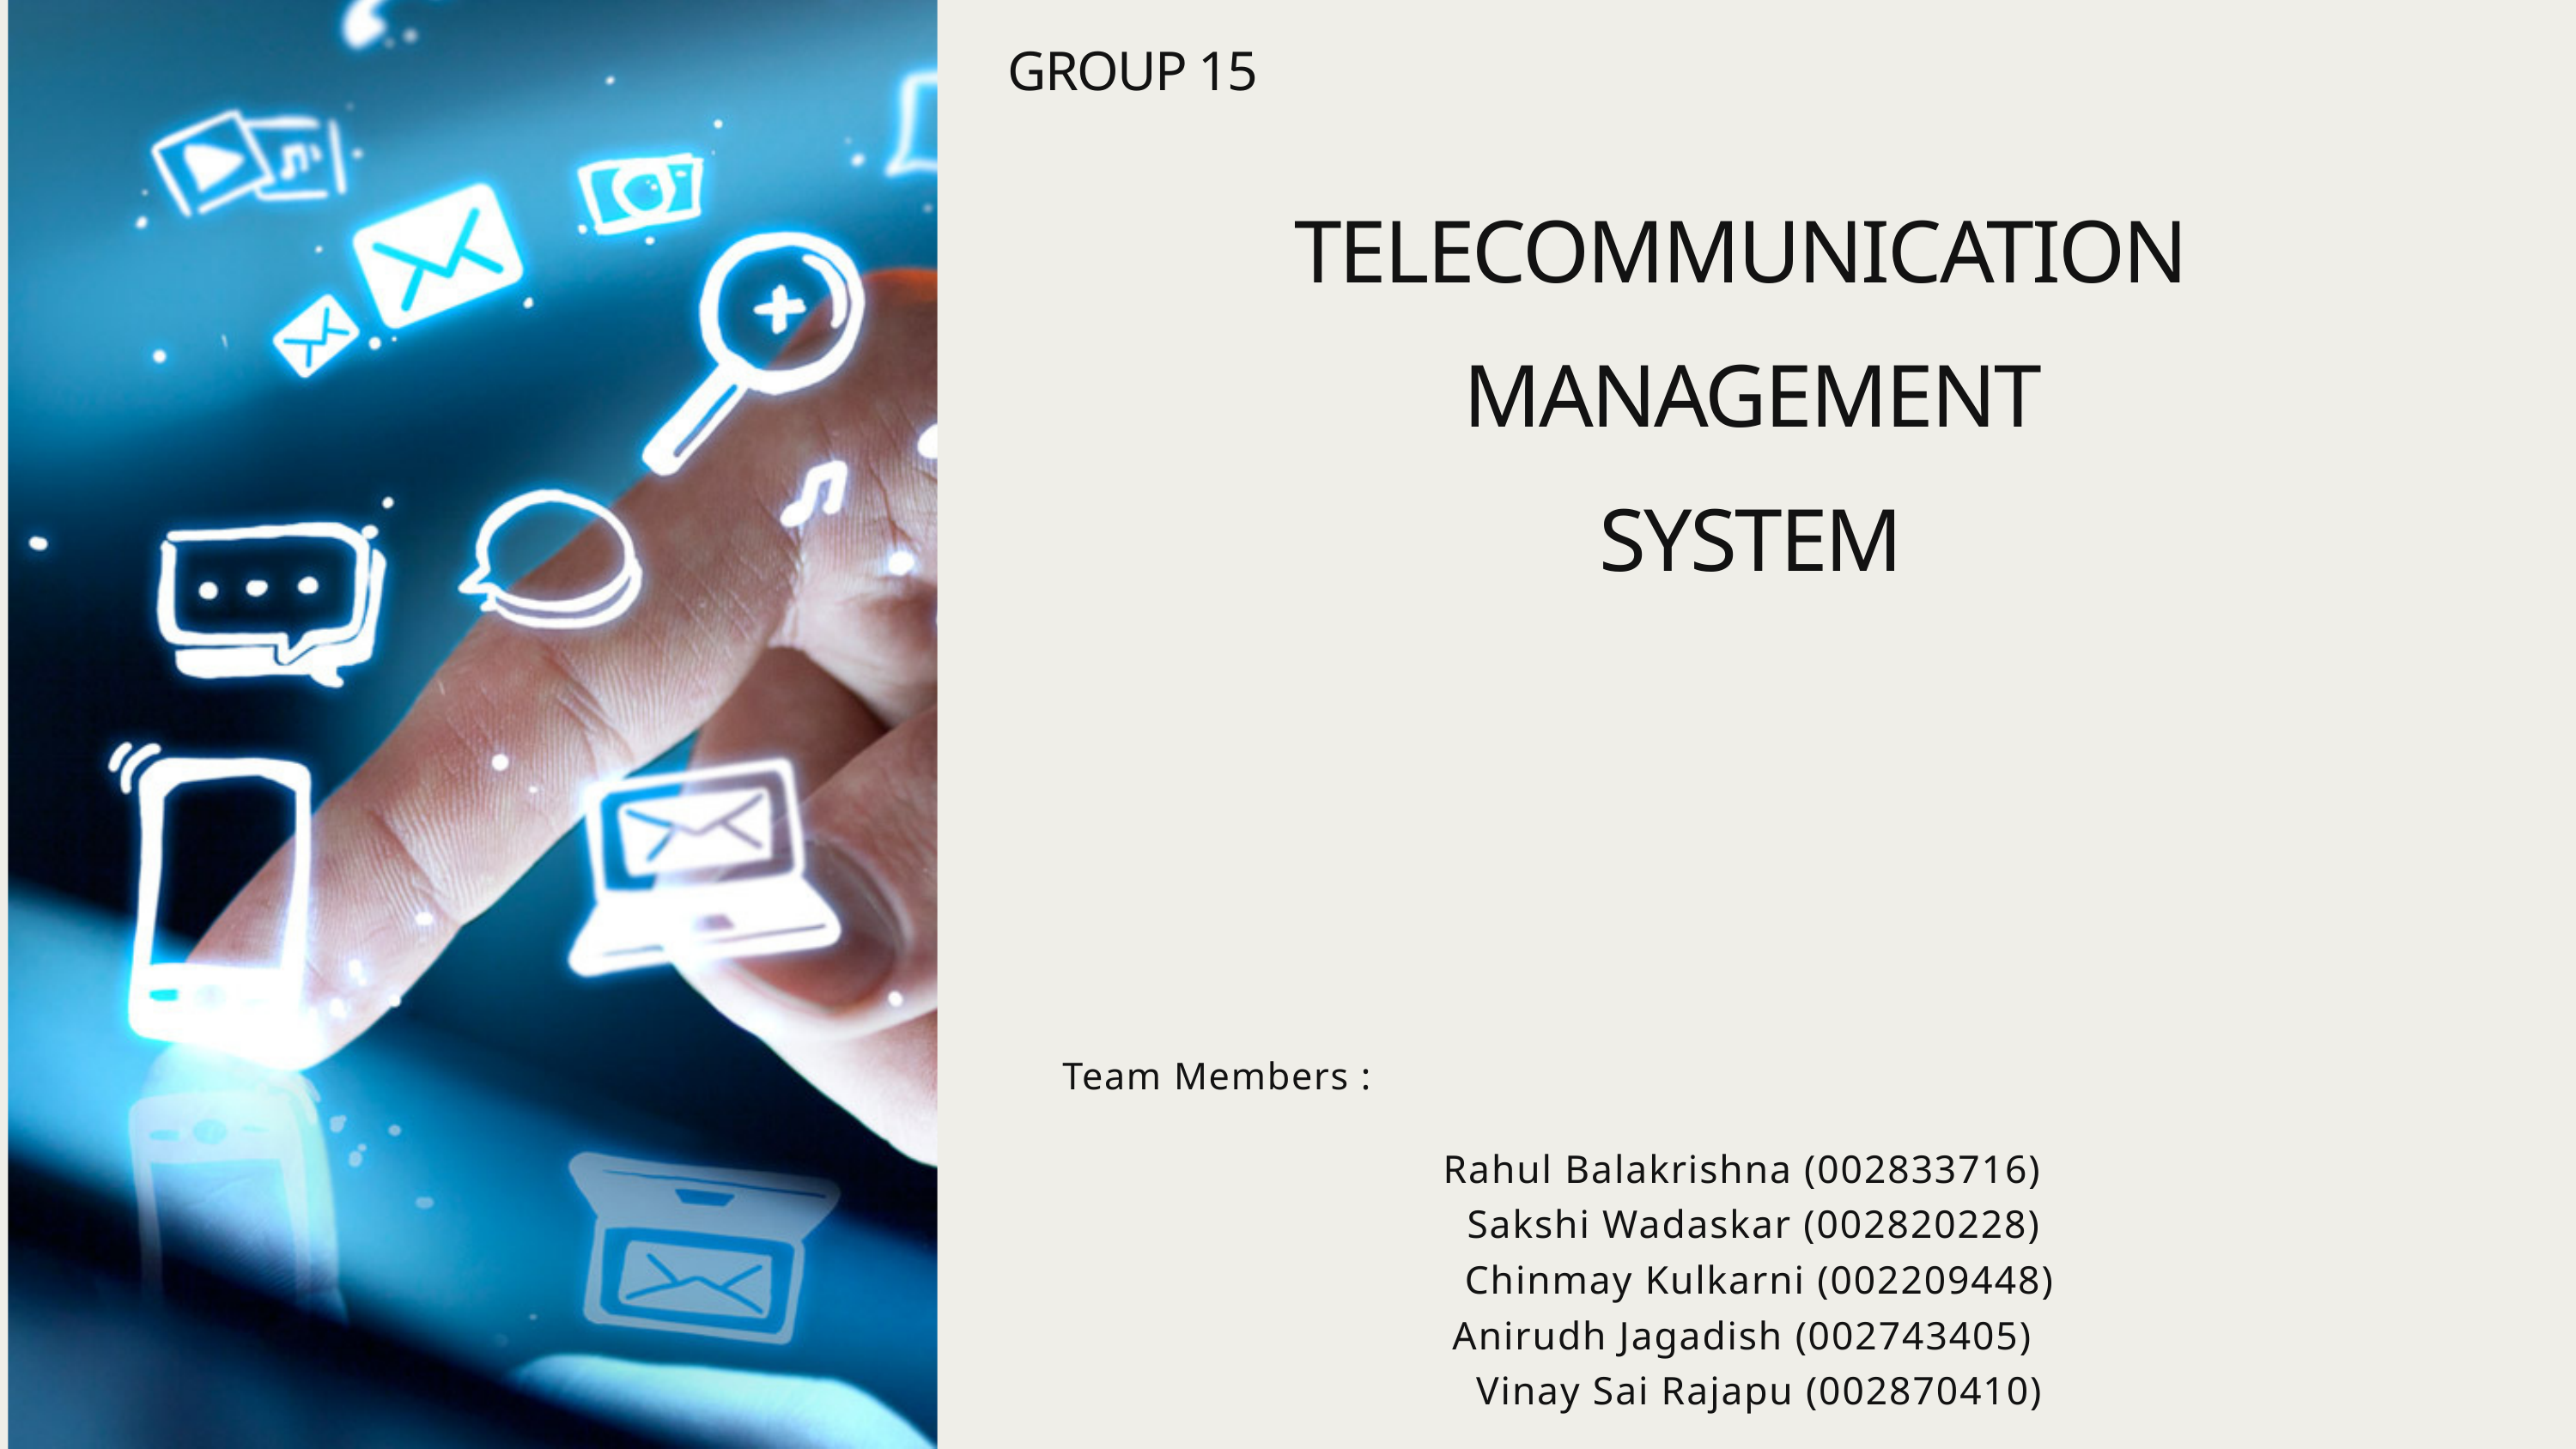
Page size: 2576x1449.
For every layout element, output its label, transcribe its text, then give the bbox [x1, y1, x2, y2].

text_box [8, 0, 938, 1449]
text_box Rahul Balakrishna (002833716) Sakshi Wadaskar (002820228) Chinmay Kulkarni (002209448) Anirudh Jagadish (002743405) Vinay Sai Rajapu (002870410) [1259, 1135, 2261, 1413]
text_box GROUP 15 [1006, 26, 1259, 102]
text_box TELECOMMUNICATION MANAGEMENT SYSTEM [1090, 227, 2413, 661]
text_box Team Members : [1030, 1044, 1403, 1098]
